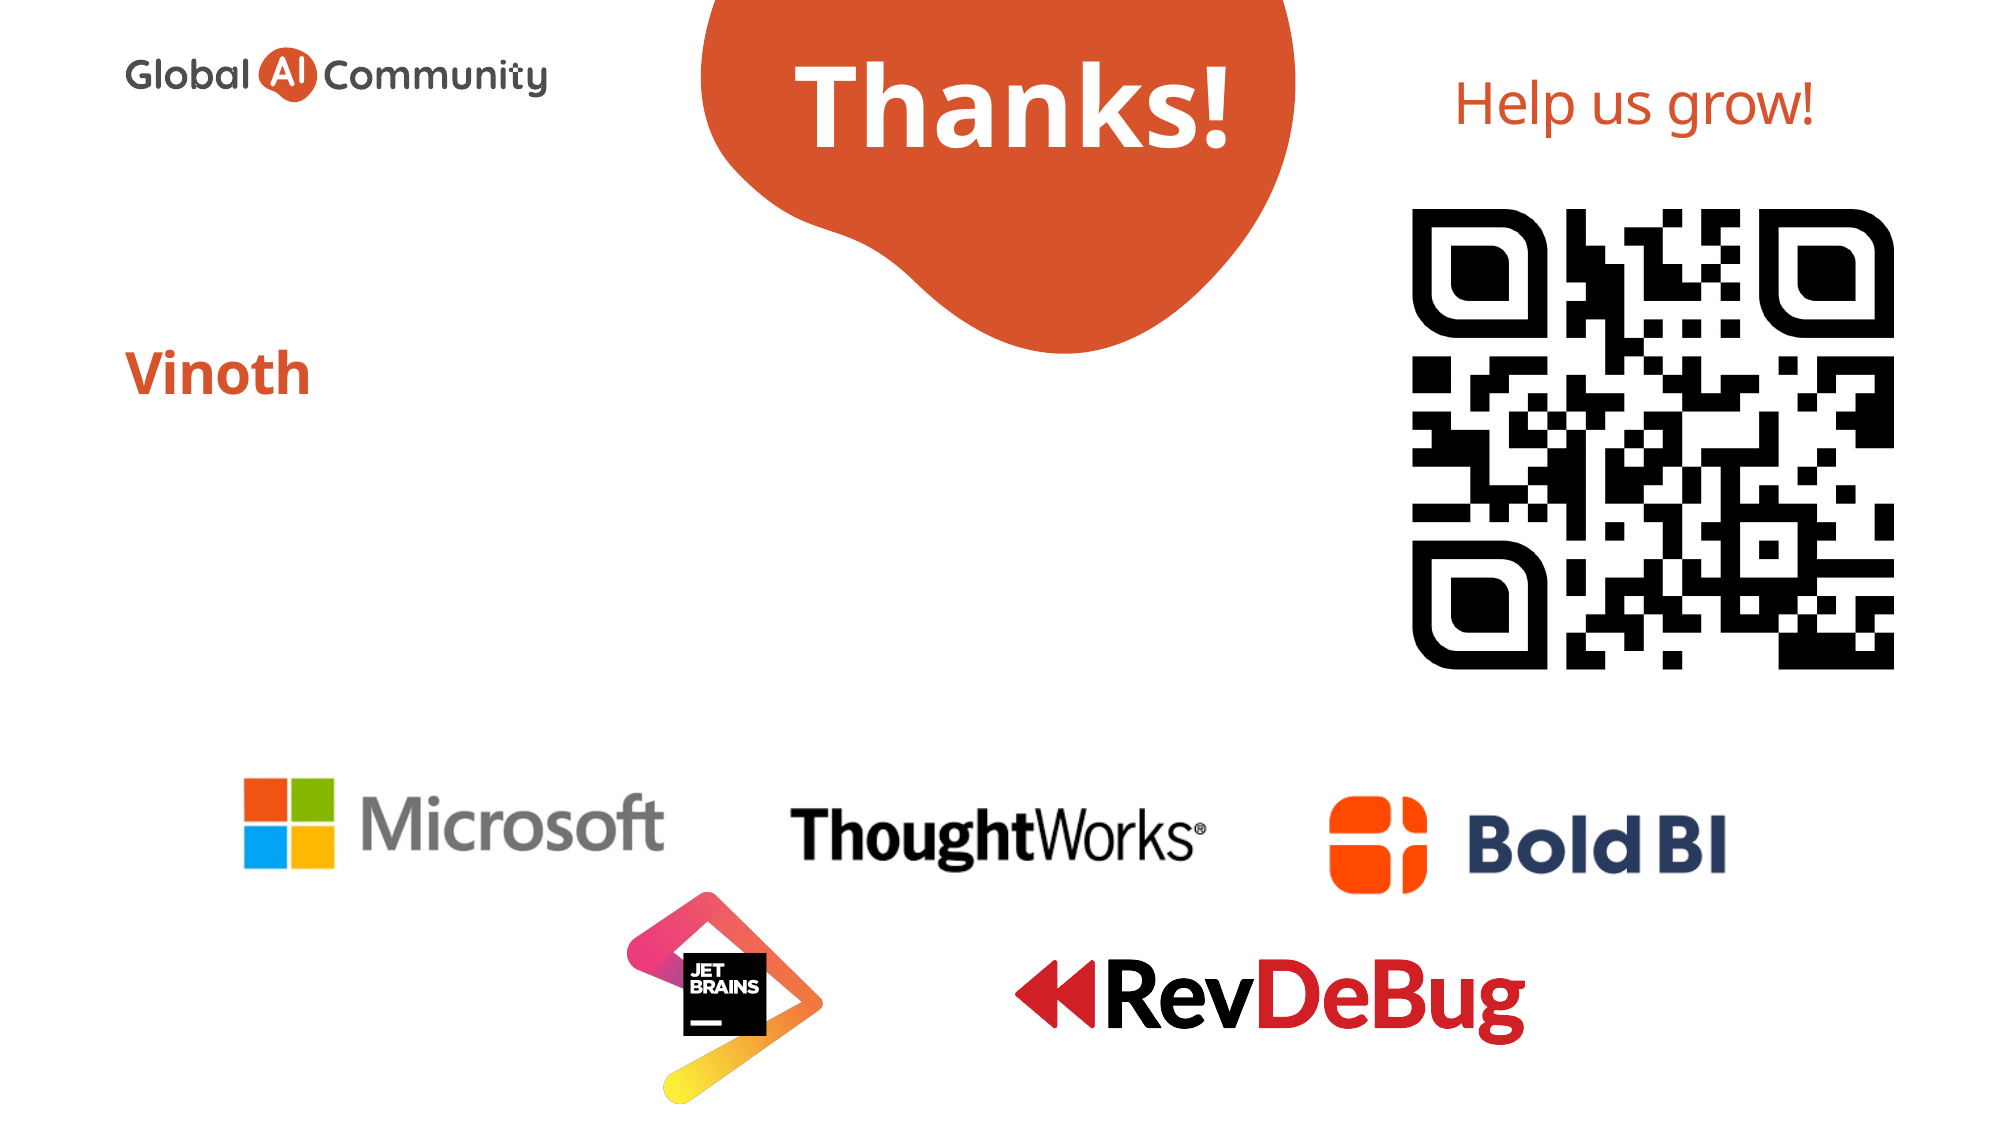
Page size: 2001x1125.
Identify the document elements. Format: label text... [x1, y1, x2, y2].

picture [240, 756, 1258, 1113]
picture [1009, 951, 1528, 1051]
picture [1317, 739, 1737, 950]
picture [1351, 151, 1954, 727]
title Vinoth [125, 335, 794, 407]
